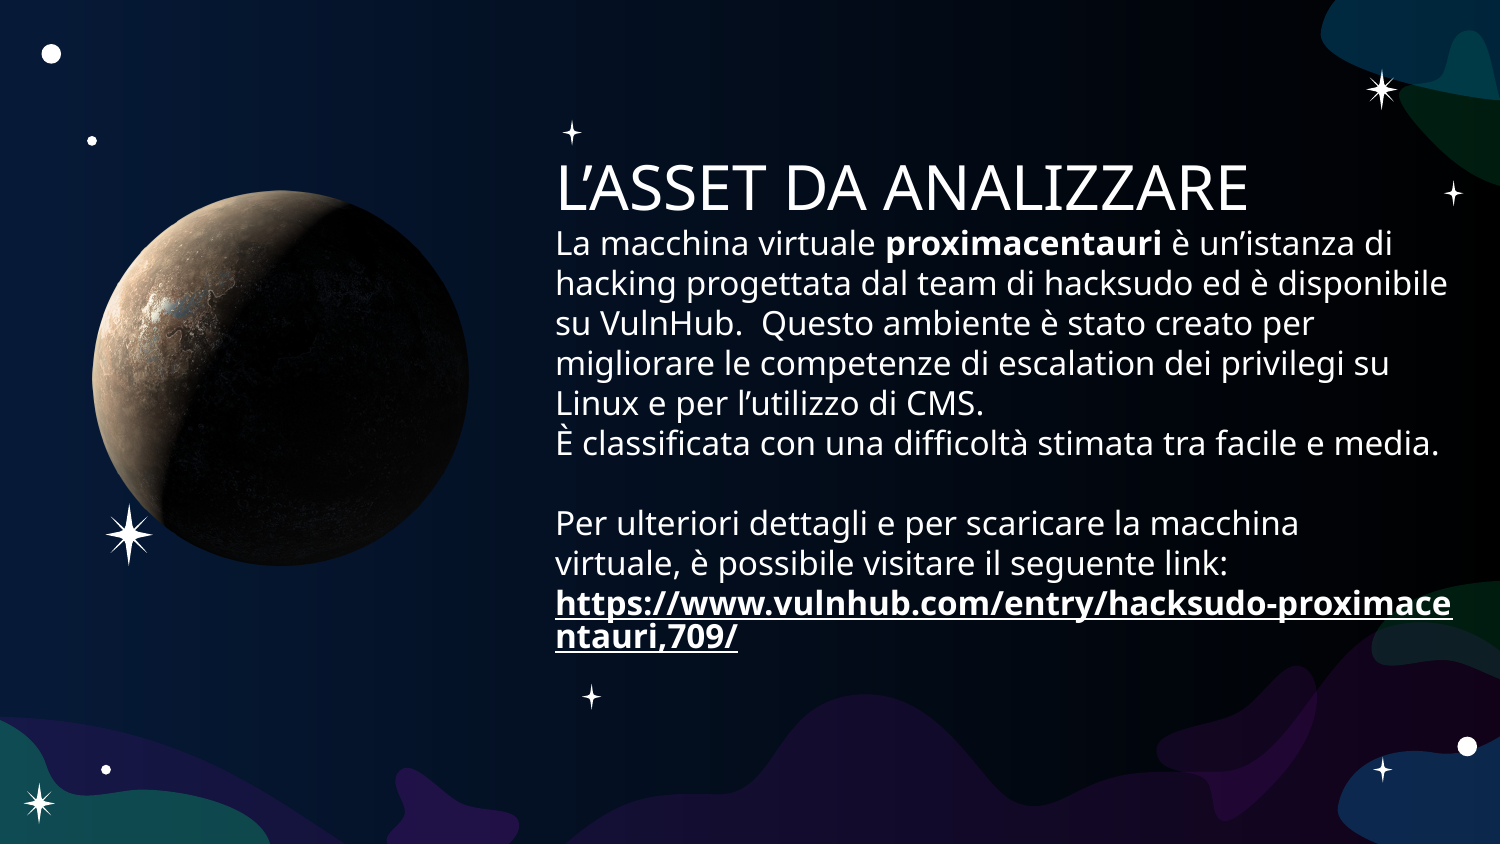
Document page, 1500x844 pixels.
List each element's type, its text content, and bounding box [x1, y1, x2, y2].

title L’ASSET DA ANALIZZARE [540, 132, 1358, 250]
subtitle La macchina virtuale proximacentauri è un’istanza di hacking progettata dal team di hacksudo ed è disponibile su VulnHub. Questo ambiente è stato creato per migliorare le competenze di escalation dei privilegi su Linux e per l’utilizzo di CMS. È classificata con una difficoltà stimata tra facile e media. Per ulteriori dettagli e per scaricare la macchina virtuale, è possibile visitare il seguente link: https://www.vulnhub.com/entry/hacksudo-proximacentauri,709/ [540, 207, 1488, 770]
text_box [562, 119, 582, 146]
text_box [581, 683, 602, 710]
picture [92, 189, 469, 567]
